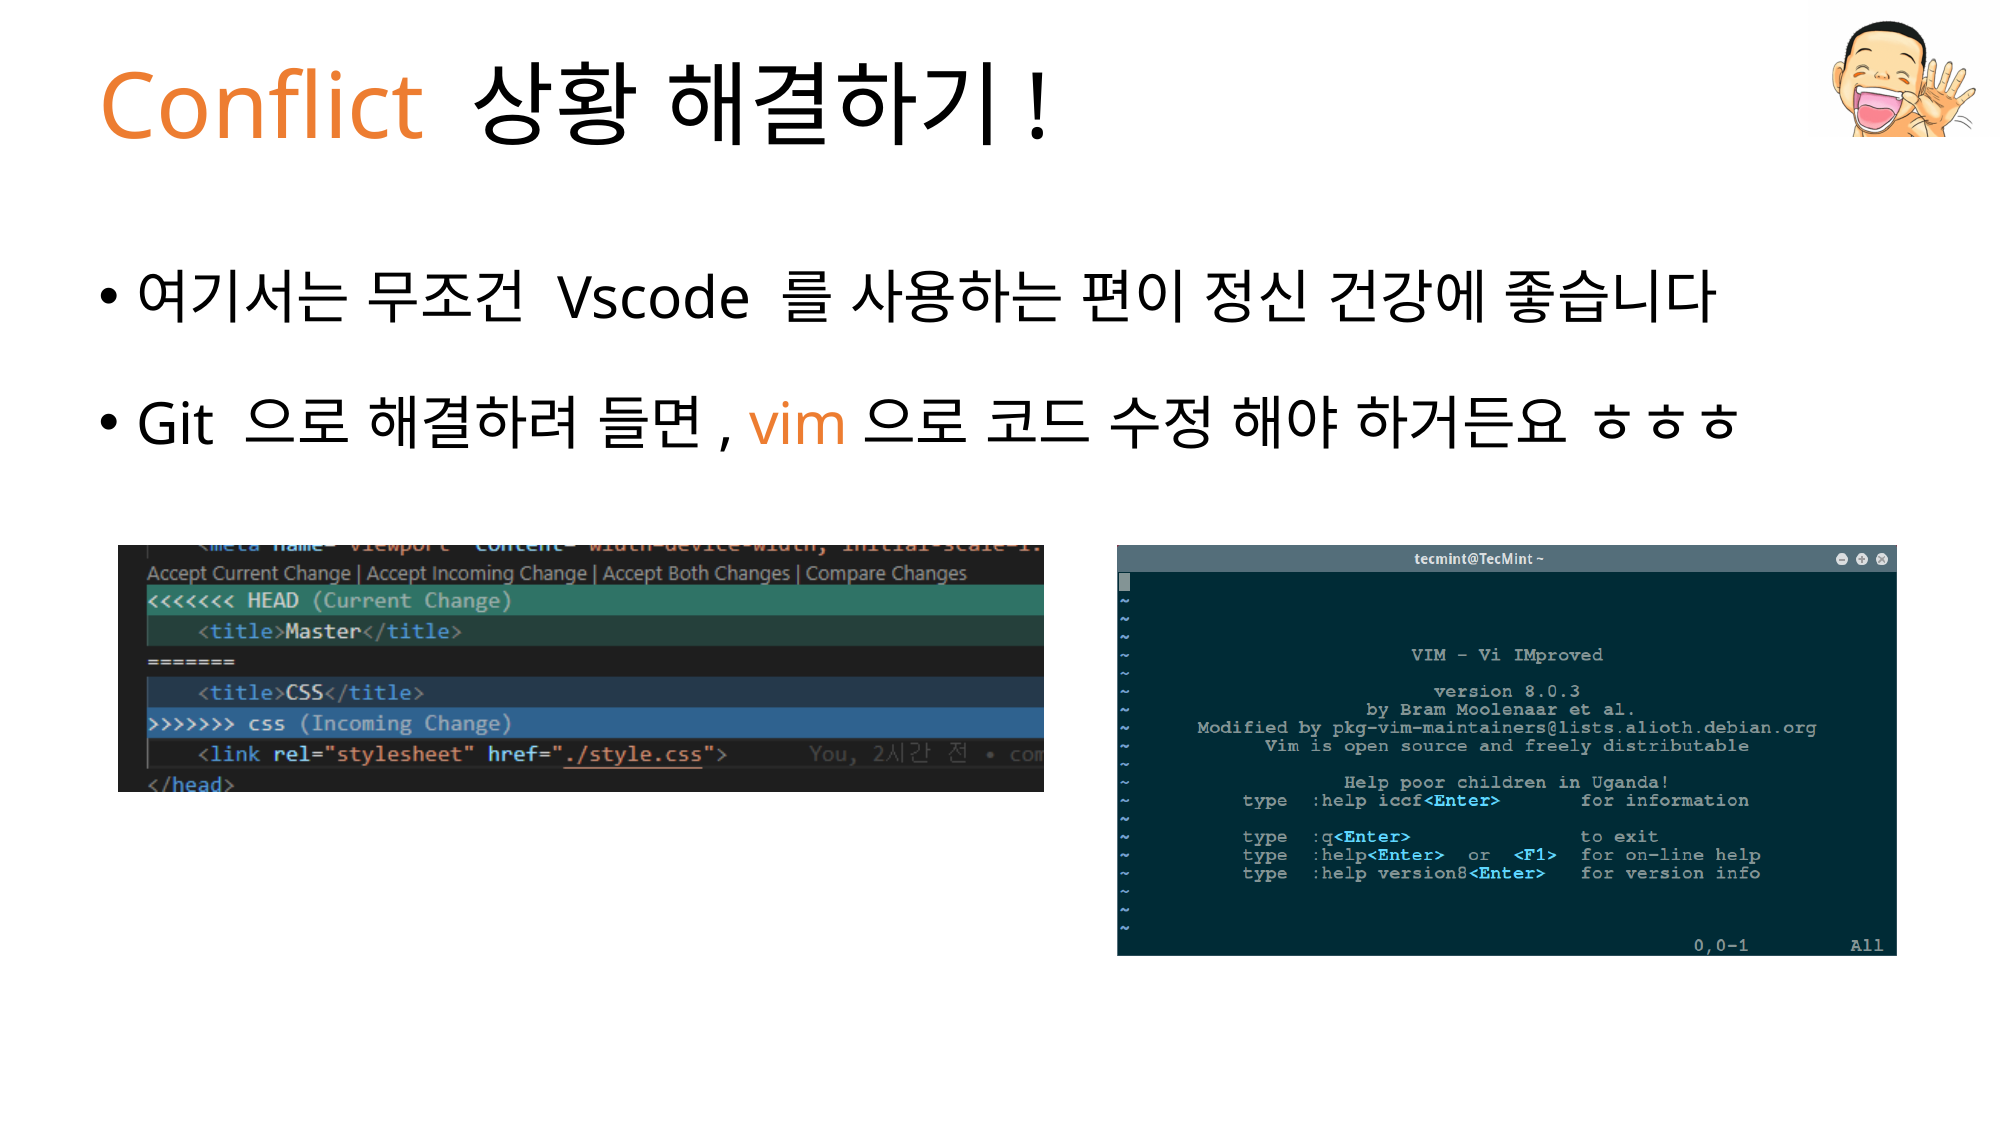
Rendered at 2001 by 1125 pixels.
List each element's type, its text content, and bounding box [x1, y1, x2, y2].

picture [1481, 725, 1488, 732]
picture [1526, 690, 1534, 696]
picture [1267, 834, 1279, 845]
picture [1415, 796, 1420, 805]
picture [1673, 798, 1703, 805]
picture [1403, 744, 1410, 750]
picture [1606, 725, 1613, 732]
picture [1357, 798, 1366, 808]
picture [1447, 798, 1455, 805]
picture [1729, 722, 1735, 732]
picture [1435, 707, 1445, 714]
picture [1267, 741, 1276, 750]
picture [1414, 707, 1421, 714]
picture [1436, 689, 1444, 696]
picture [1931, 0, 2000, 137]
picture [1695, 940, 1703, 949]
picture [1516, 650, 1522, 660]
picture [1605, 707, 1613, 714]
picture [1470, 777, 1477, 787]
picture [1628, 744, 1635, 750]
picture [1459, 725, 1465, 732]
picture [1640, 777, 1648, 787]
picture [1639, 798, 1645, 805]
picture [1706, 796, 1713, 805]
picture [1380, 850, 1387, 859]
picture [1561, 780, 1567, 787]
picture [1628, 780, 1635, 787]
picture [1583, 796, 1589, 805]
picture [1246, 722, 1253, 732]
picture [1447, 871, 1453, 878]
picture [1582, 653, 1590, 658]
picture [1469, 799, 1477, 805]
picture [1583, 725, 1590, 732]
picture [1493, 704, 1499, 714]
picture [1526, 850, 1535, 859]
picture [1526, 707, 1534, 714]
picture [1426, 650, 1432, 660]
picture [1120, 574, 1129, 590]
picture [1504, 689, 1510, 696]
picture [1117, 544, 1897, 571]
picture [1616, 780, 1624, 787]
picture [1627, 834, 1635, 841]
picture [1505, 777, 1512, 787]
picture [1695, 871, 1703, 878]
picture [1224, 722, 1230, 732]
picture [1481, 798, 1489, 805]
picture [1280, 722, 1286, 732]
picture [1572, 687, 1579, 696]
picture [1470, 724, 1476, 731]
picture [1437, 780, 1444, 787]
picture [1595, 649, 1602, 660]
picture [1480, 707, 1489, 712]
picture [1324, 795, 1329, 805]
picture [1436, 796, 1444, 805]
picture [1503, 709, 1511, 714]
picture [1706, 744, 1713, 750]
title Conflict 상황 해결하기! [83, 0, 1931, 217]
picture [1402, 705, 1410, 714]
picture [1582, 832, 1588, 841]
picture [1359, 725, 1366, 736]
picture [1267, 871, 1286, 881]
picture [1357, 871, 1366, 881]
picture [1583, 744, 1587, 754]
picture [1493, 653, 1499, 660]
picture [1426, 871, 1432, 878]
picture [1403, 871, 1410, 878]
picture [1245, 833, 1251, 841]
picture [1571, 653, 1579, 659]
picture [1751, 725, 1758, 732]
picture [1312, 725, 1318, 736]
picture [1649, 780, 1658, 787]
picture [1346, 832, 1354, 841]
picture [1256, 874, 1262, 881]
picture [1334, 871, 1342, 877]
picture [1606, 871, 1613, 878]
picture [1718, 940, 1724, 949]
picture [1492, 871, 1500, 878]
picture [1480, 650, 1490, 659]
picture [1436, 725, 1443, 732]
picture [1661, 871, 1669, 878]
picture [1301, 722, 1307, 732]
picture [1809, 725, 1816, 733]
picture [1516, 780, 1523, 787]
picture [1672, 723, 1678, 732]
picture [1402, 780, 1414, 790]
picture [1380, 780, 1387, 790]
picture [1708, 722, 1714, 732]
picture [1335, 725, 1341, 736]
picture [1435, 873, 1444, 878]
picture [1628, 798, 1634, 805]
picture [1459, 796, 1465, 805]
picture [1392, 834, 1399, 841]
picture [1660, 798, 1669, 805]
picture [1538, 849, 1542, 859]
picture [1549, 707, 1556, 714]
picture [1458, 705, 1471, 714]
picture [1391, 798, 1399, 805]
picture [1718, 798, 1724, 805]
picture [1481, 868, 1489, 878]
picture [1604, 780, 1613, 789]
picture [1729, 871, 1735, 878]
picture [1267, 798, 1279, 808]
picture [1538, 780, 1545, 787]
picture [1673, 871, 1679, 878]
picture [1402, 798, 1410, 805]
picture [1470, 689, 1477, 696]
picture [1537, 707, 1545, 714]
picture [1357, 834, 1365, 841]
picture [1852, 941, 1860, 950]
picture [1369, 704, 1376, 714]
picture [1525, 650, 1546, 663]
picture [1346, 722, 1353, 732]
picture [1594, 724, 1600, 732]
picture [1401, 725, 1411, 732]
picture [1740, 798, 1748, 805]
picture [1514, 871, 1523, 877]
picture [118, 545, 1044, 792]
picture [1435, 650, 1445, 660]
picture [1382, 725, 1388, 732]
picture [1245, 869, 1251, 878]
picture [1357, 780, 1365, 786]
picture [1493, 777, 1499, 787]
picture [1797, 725, 1804, 732]
picture [1515, 707, 1523, 714]
picture [1425, 707, 1432, 714]
picture [1369, 832, 1374, 840]
picture [1570, 707, 1579, 714]
picture [1650, 832, 1656, 840]
picture [1660, 725, 1670, 731]
picture [1526, 871, 1534, 878]
picture [1582, 705, 1589, 714]
picture [1718, 871, 1724, 878]
picture [1585, 849, 1591, 859]
picture [1324, 867, 1329, 878]
picture [1527, 725, 1534, 732]
picture [1492, 689, 1498, 696]
picture [1381, 798, 1387, 805]
picture [1628, 725, 1634, 732]
picture [1684, 722, 1690, 732]
picture [1538, 725, 1545, 732]
picture [1627, 871, 1633, 878]
picture [1525, 780, 1534, 786]
picture [1583, 867, 1590, 878]
picture [1651, 871, 1658, 878]
picture [1424, 725, 1434, 732]
picture [1504, 868, 1510, 878]
picture [1390, 871, 1399, 877]
picture [1245, 797, 1252, 805]
picture [1369, 777, 1375, 787]
picture [1256, 853, 1263, 863]
picture [1571, 780, 1579, 787]
picture [1256, 834, 1264, 845]
picture [1504, 725, 1510, 732]
picture [1325, 834, 1332, 845]
picture [1750, 873, 1760, 878]
picture [1606, 798, 1613, 805]
picture [1199, 723, 1212, 732]
picture [1481, 744, 1488, 750]
list 여기서는 무조건 Vscode 를 사용하는 편이 정신 건강에 좋습니다 Git 으로 해결하려 들면, vim으로 코드 수정 해야 하거든요 ㅎㅎㅎ [83, 217, 1931, 1085]
picture [1549, 653, 1556, 660]
picture [1459, 689, 1466, 696]
